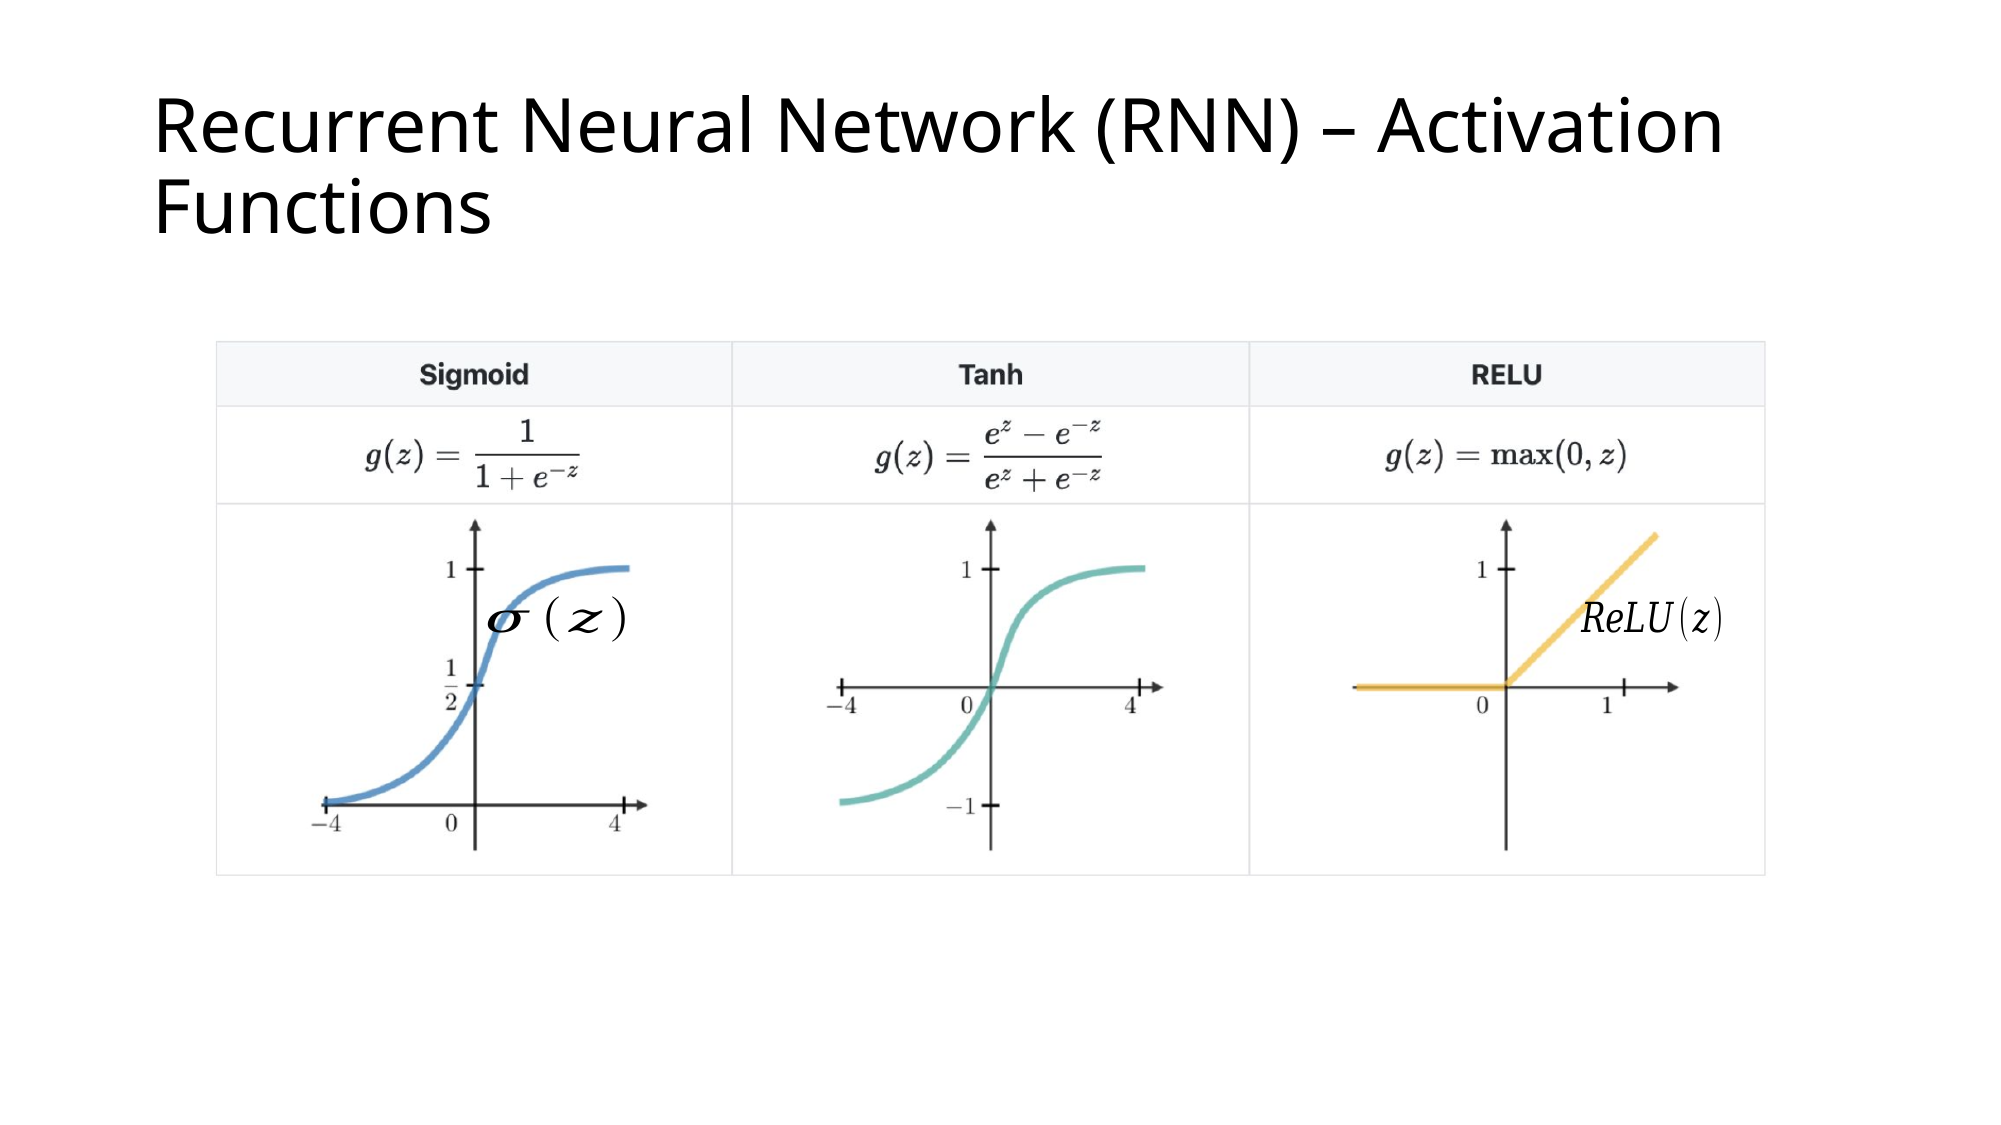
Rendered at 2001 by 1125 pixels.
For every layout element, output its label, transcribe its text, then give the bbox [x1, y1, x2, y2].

title Recurrent Neural Network (RNN) – Activation Functions [137, 59, 1863, 278]
picture [202, 322, 1798, 895]
